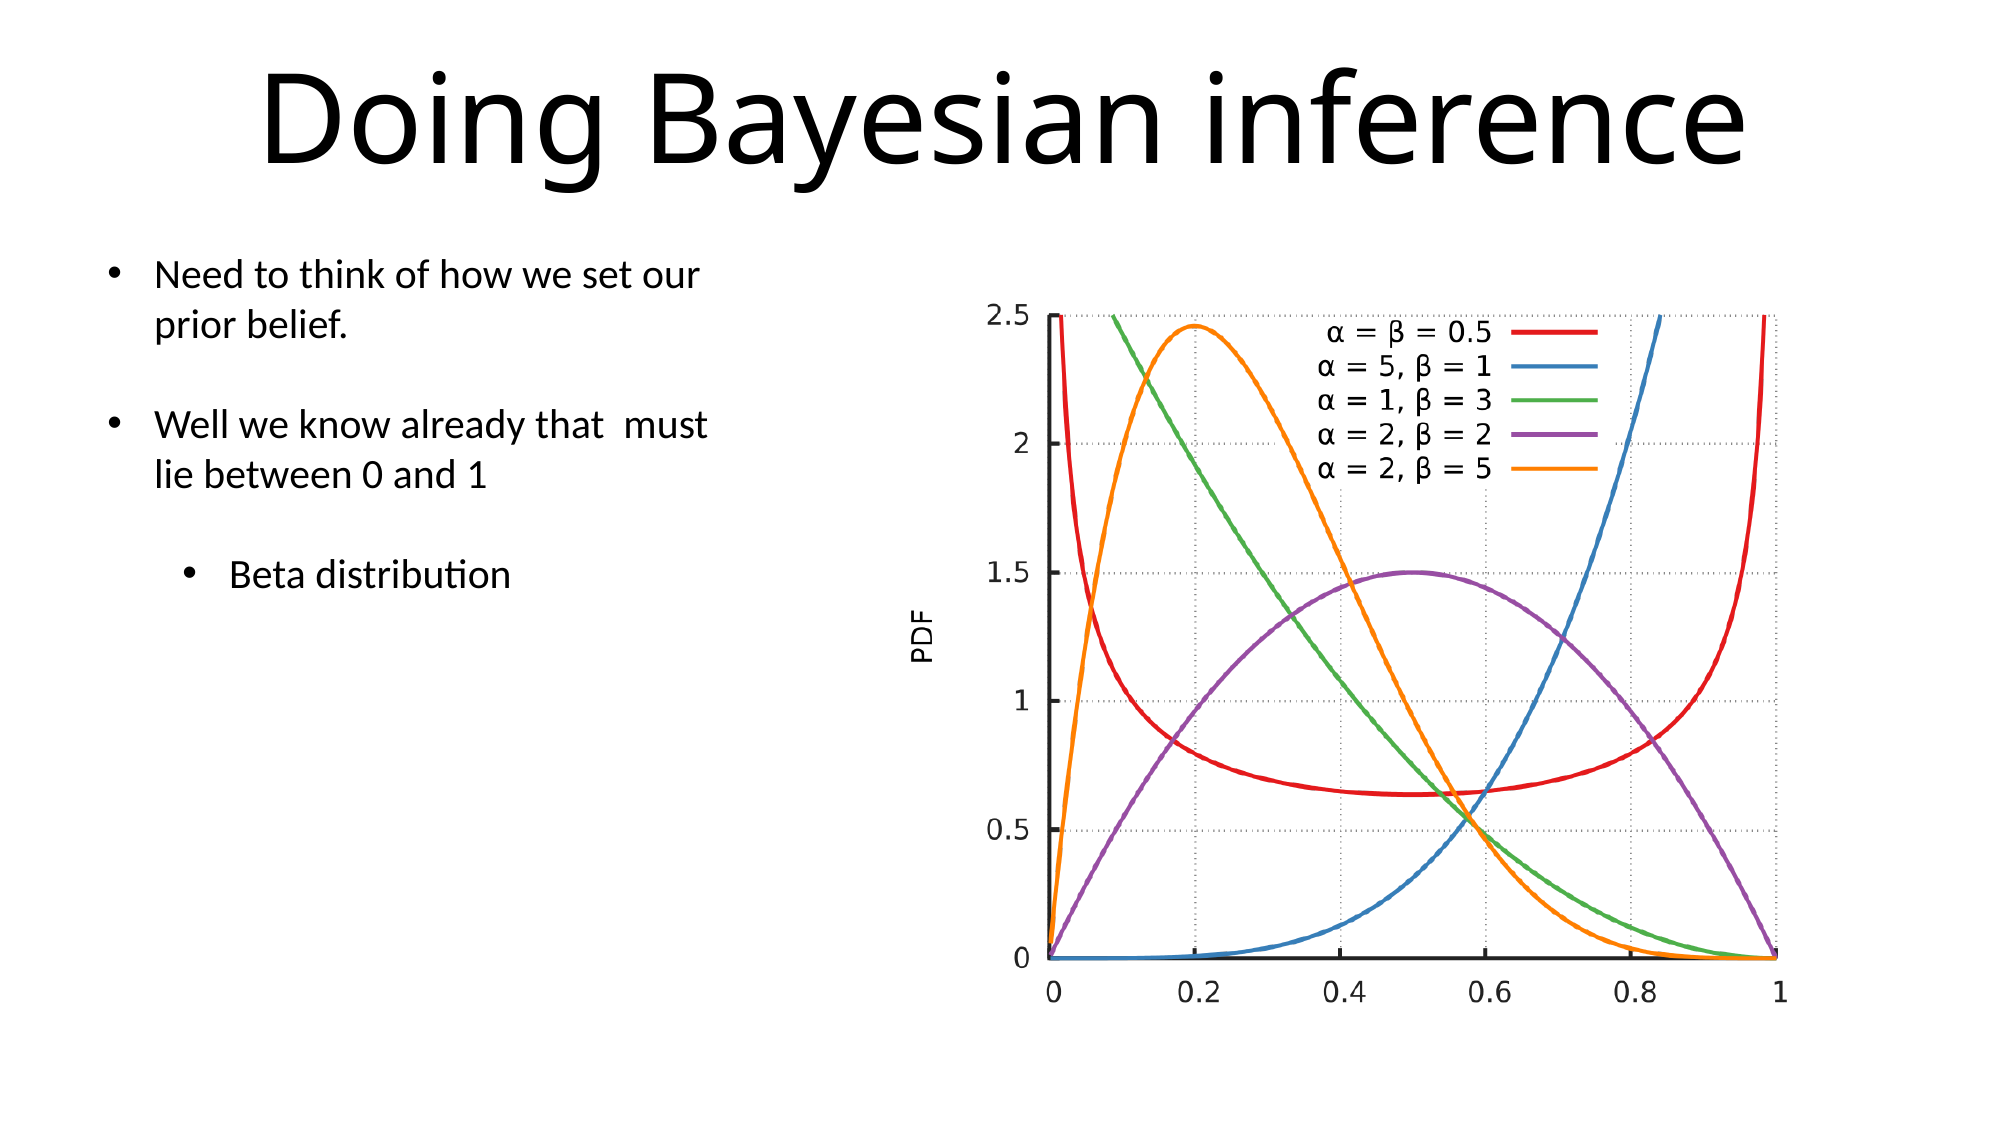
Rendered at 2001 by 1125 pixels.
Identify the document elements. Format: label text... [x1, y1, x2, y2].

picture [895, 277, 1829, 1025]
text_box Doing Bayesian inference [141, 0, 1867, 198]
